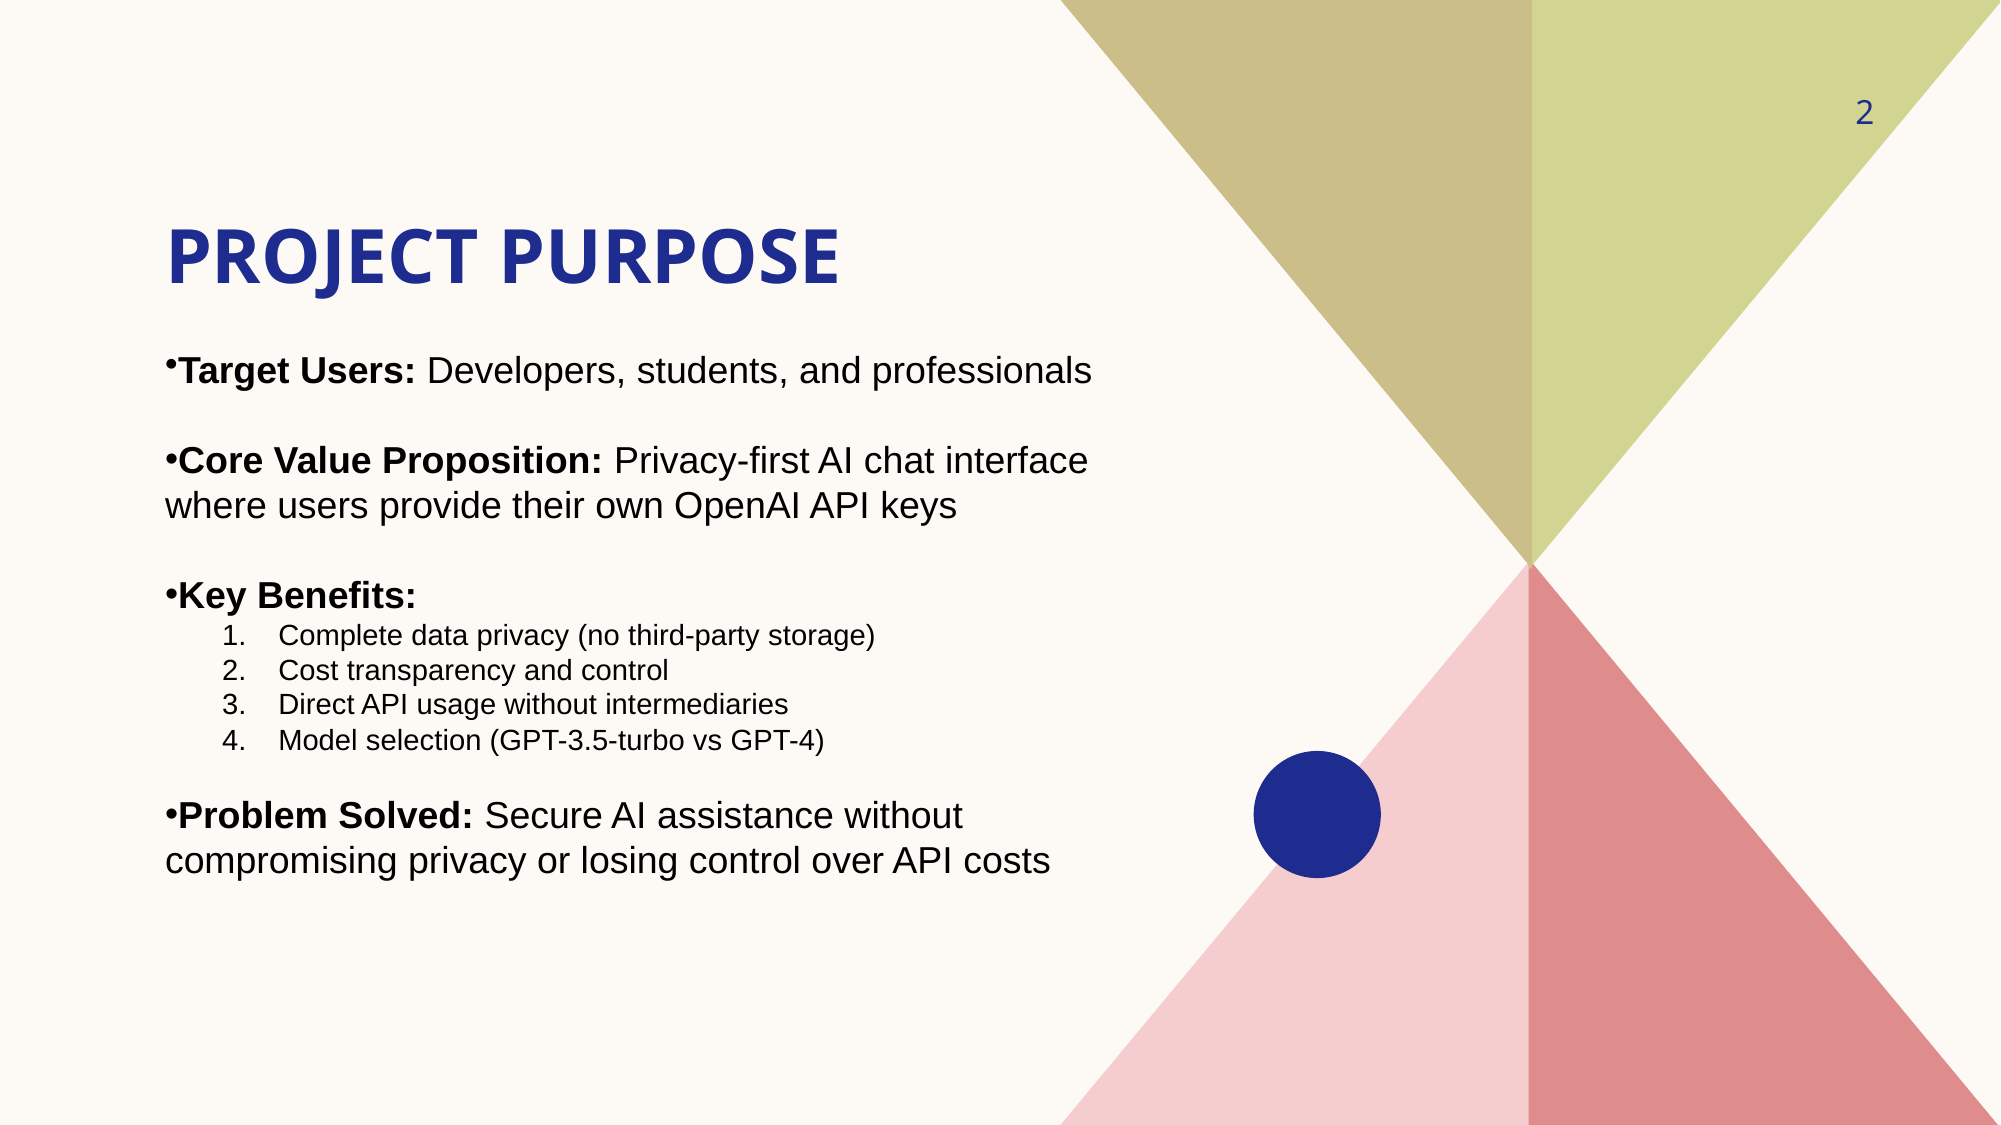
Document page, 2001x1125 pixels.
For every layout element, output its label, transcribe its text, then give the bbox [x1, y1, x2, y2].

list Target Users: Developers, students, and professionals Core Value Proposition: Privacy-first AI chat interface where users provide their own OpenAI API keys Key Benefits: Complete data privacy (no third-party storage) Cost transparency and control Direct API usage without intermediaries Model selection (GPT-3.5-turbo vs GPT-4) Problem Solved: Secure AI assistance without compromising privacy or losing control over API costs [150, 287, 1209, 940]
slide_number 2 [1699, 75, 1875, 153]
title Project purpose [150, 47, 1230, 299]
